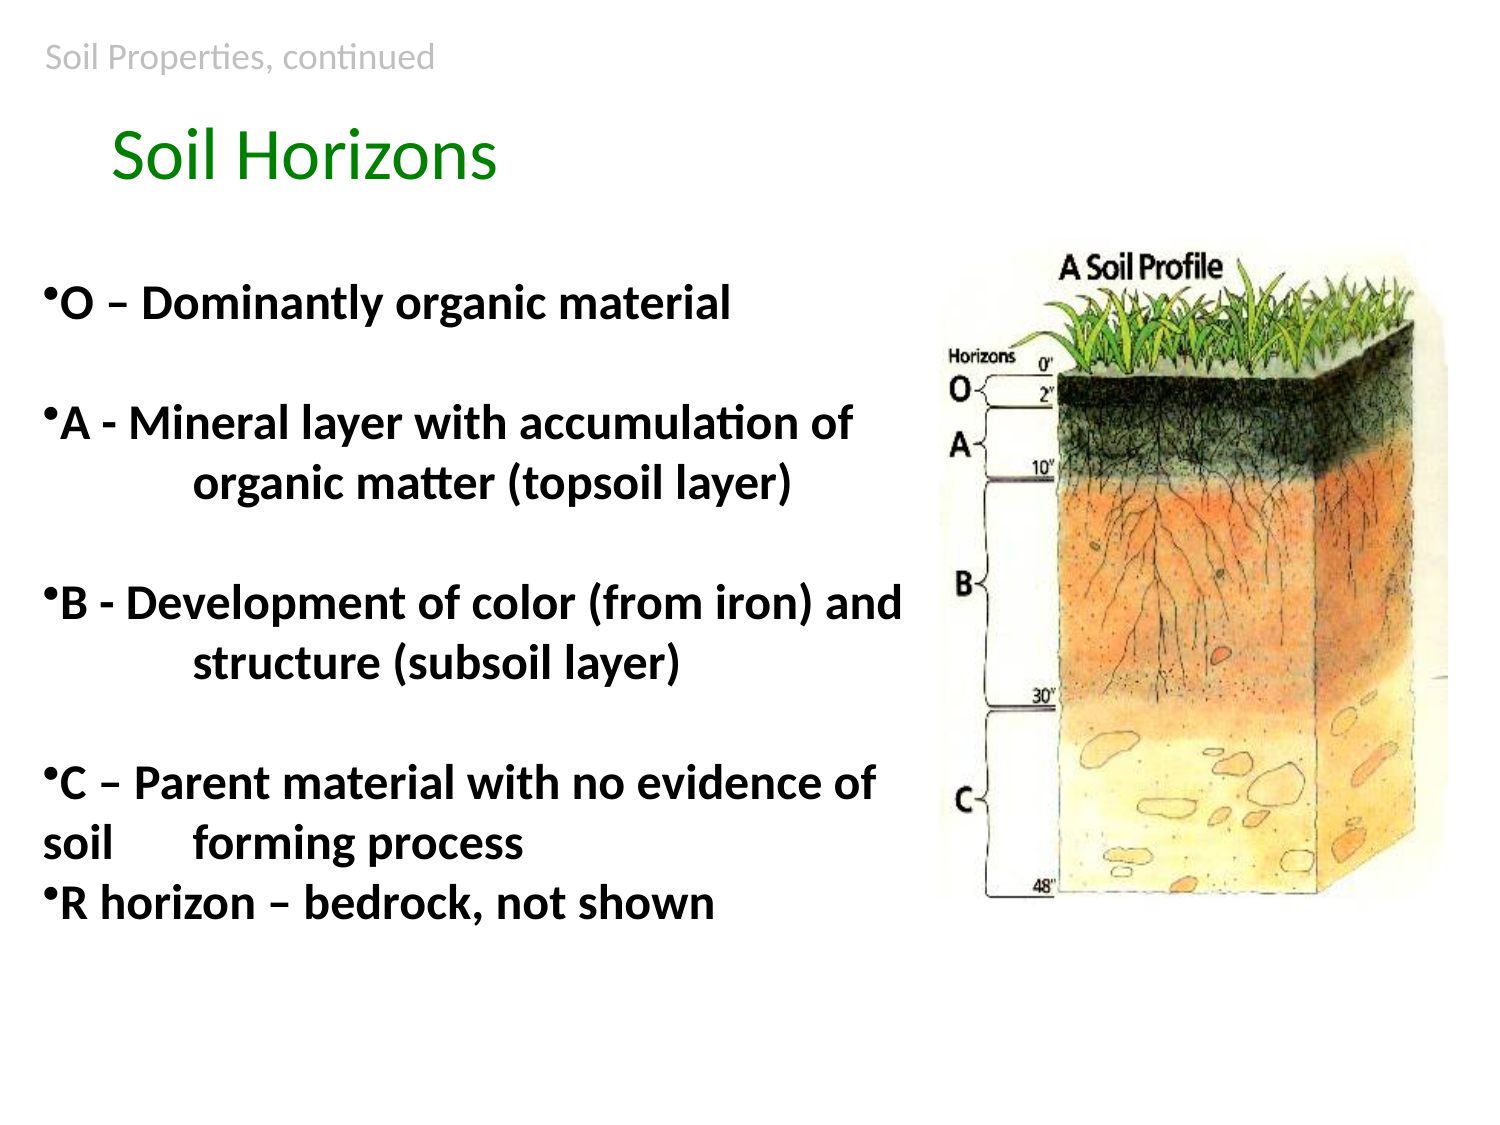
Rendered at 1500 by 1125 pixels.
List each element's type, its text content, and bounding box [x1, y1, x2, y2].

text_box O – Dominantly organic material A - Mineral layer with accumulation of organic matter (topsoil layer) B - Development of color (from iron) and structure (subsoil layer) C – Parent material with no evidence of soil forming process R horizon – bedrock, not shown [27, 262, 923, 1118]
picture [938, 237, 1449, 913]
text_box Soil Properties, continued [30, 24, 452, 85]
title Soil Horizons [94, 87, 517, 213]
